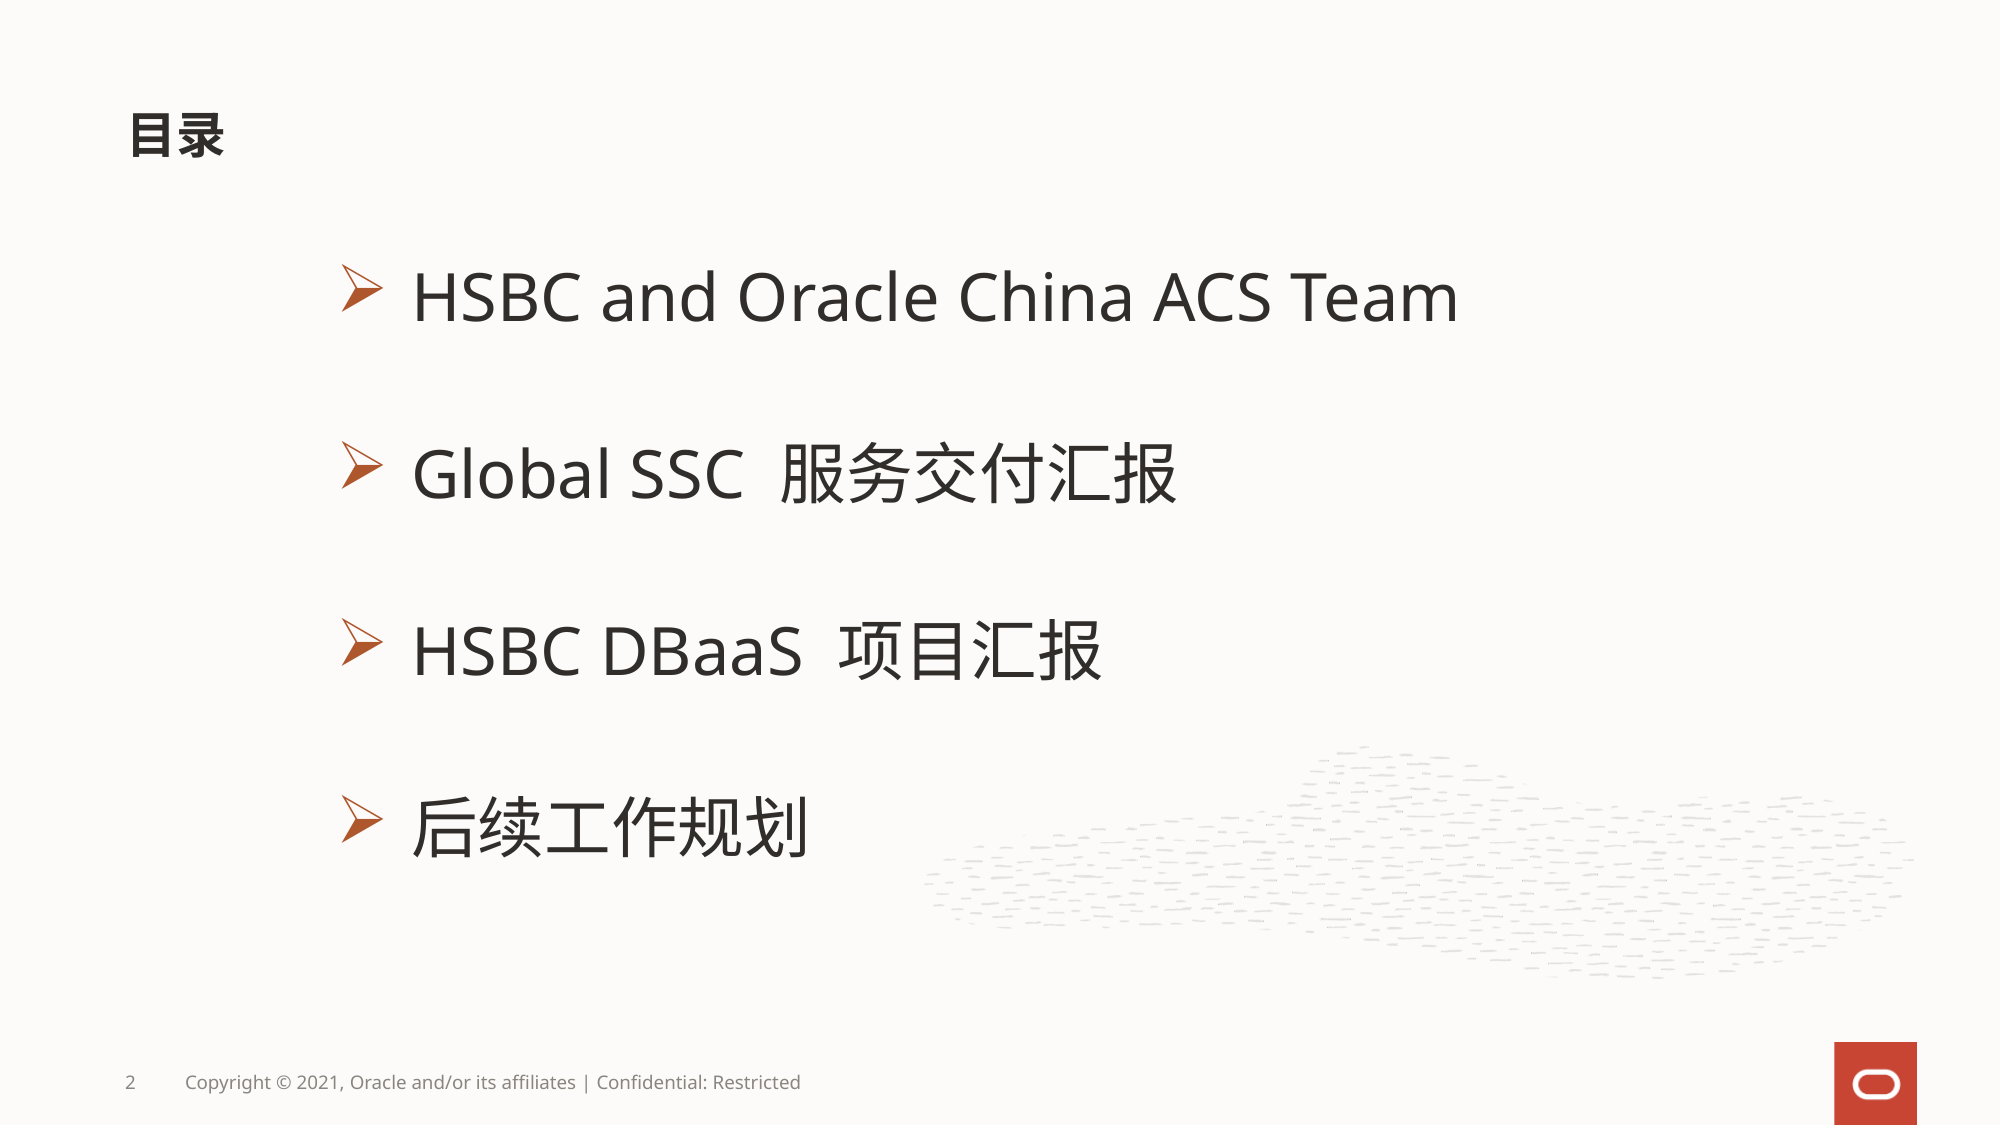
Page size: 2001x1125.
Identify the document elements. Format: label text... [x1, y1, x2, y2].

list HSBC and Oracle China ACS Team Global SSC 服务交付汇报 HSBC DBaaS 项目汇报 后续工作规划 [336, 260, 1845, 730]
slide_number 2 [125, 1053, 185, 1114]
footer Copyright © 2021, Oracle and/or its affiliates | Confidential: Restricted [185, 1053, 1128, 1114]
picture [910, 722, 1917, 1001]
title 目录 [126, 29, 1877, 165]
